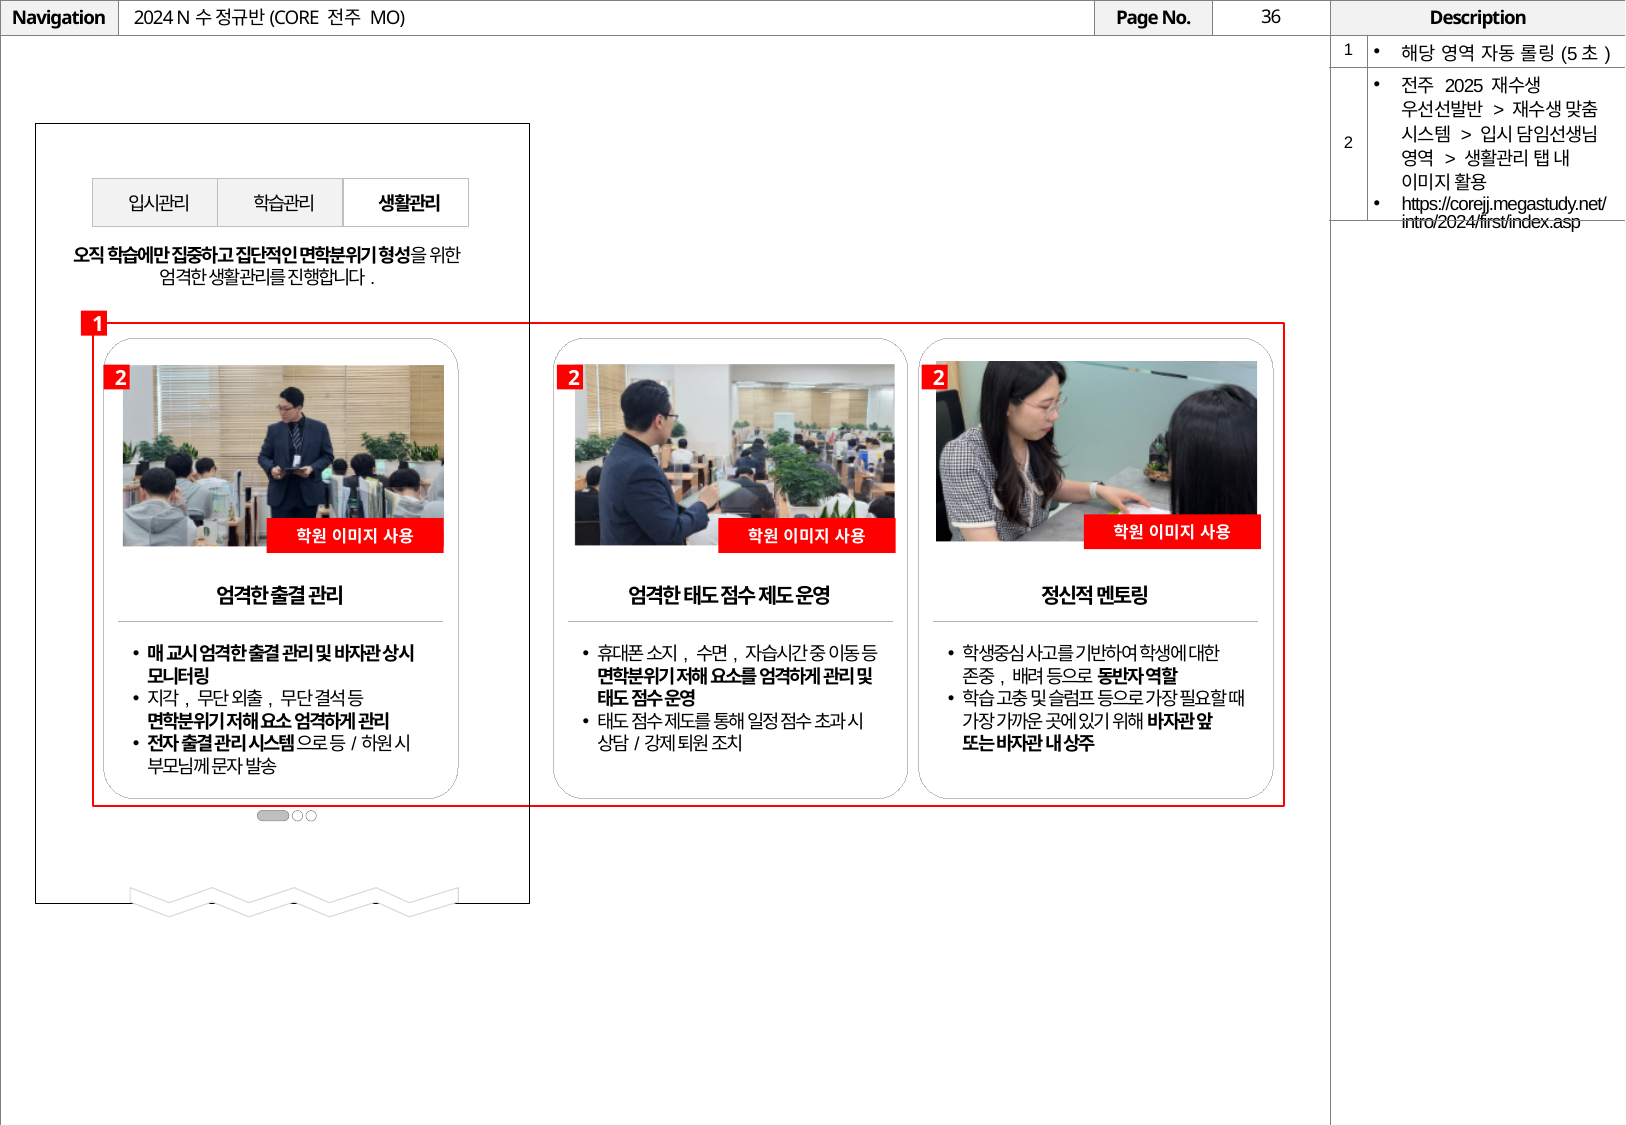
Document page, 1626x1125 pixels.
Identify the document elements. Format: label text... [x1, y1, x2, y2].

text_box [305, 810, 317, 822]
table_header 1 [1329, 36, 1367, 67]
text_box 2 [920, 362, 932, 392]
text_box 2 [102, 362, 123, 392]
picture [935, 360, 1258, 545]
table_header 해당 영역 자동 롤링(5초) [1368, 36, 1625, 67]
table_cell 전주 2025 재수생 우선선발반 > 재수생 맞춤 시스템 > 입시 담임선생님 영역 > 생활관리 탭 내 이미지 활용 https://corejj.megastudy.net/intro/2024/first/index.asp [1368, 68, 1625, 220]
picture [122, 364, 445, 548]
text_box [530, 321, 1286, 808]
table_cell 2 [1329, 68, 1367, 220]
picture [573, 361, 895, 546]
text_box [128, 885, 461, 919]
text_box [257, 810, 289, 821]
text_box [92, 177, 469, 228]
title 2024 N수 정규반(CORE 전주 MO) [118, 0, 1097, 35]
text_box [35, 123, 530, 903]
text_box [292, 810, 303, 822]
text_box 2 [555, 362, 571, 392]
text_box 학원 이미지 사용 [716, 550, 898, 555]
